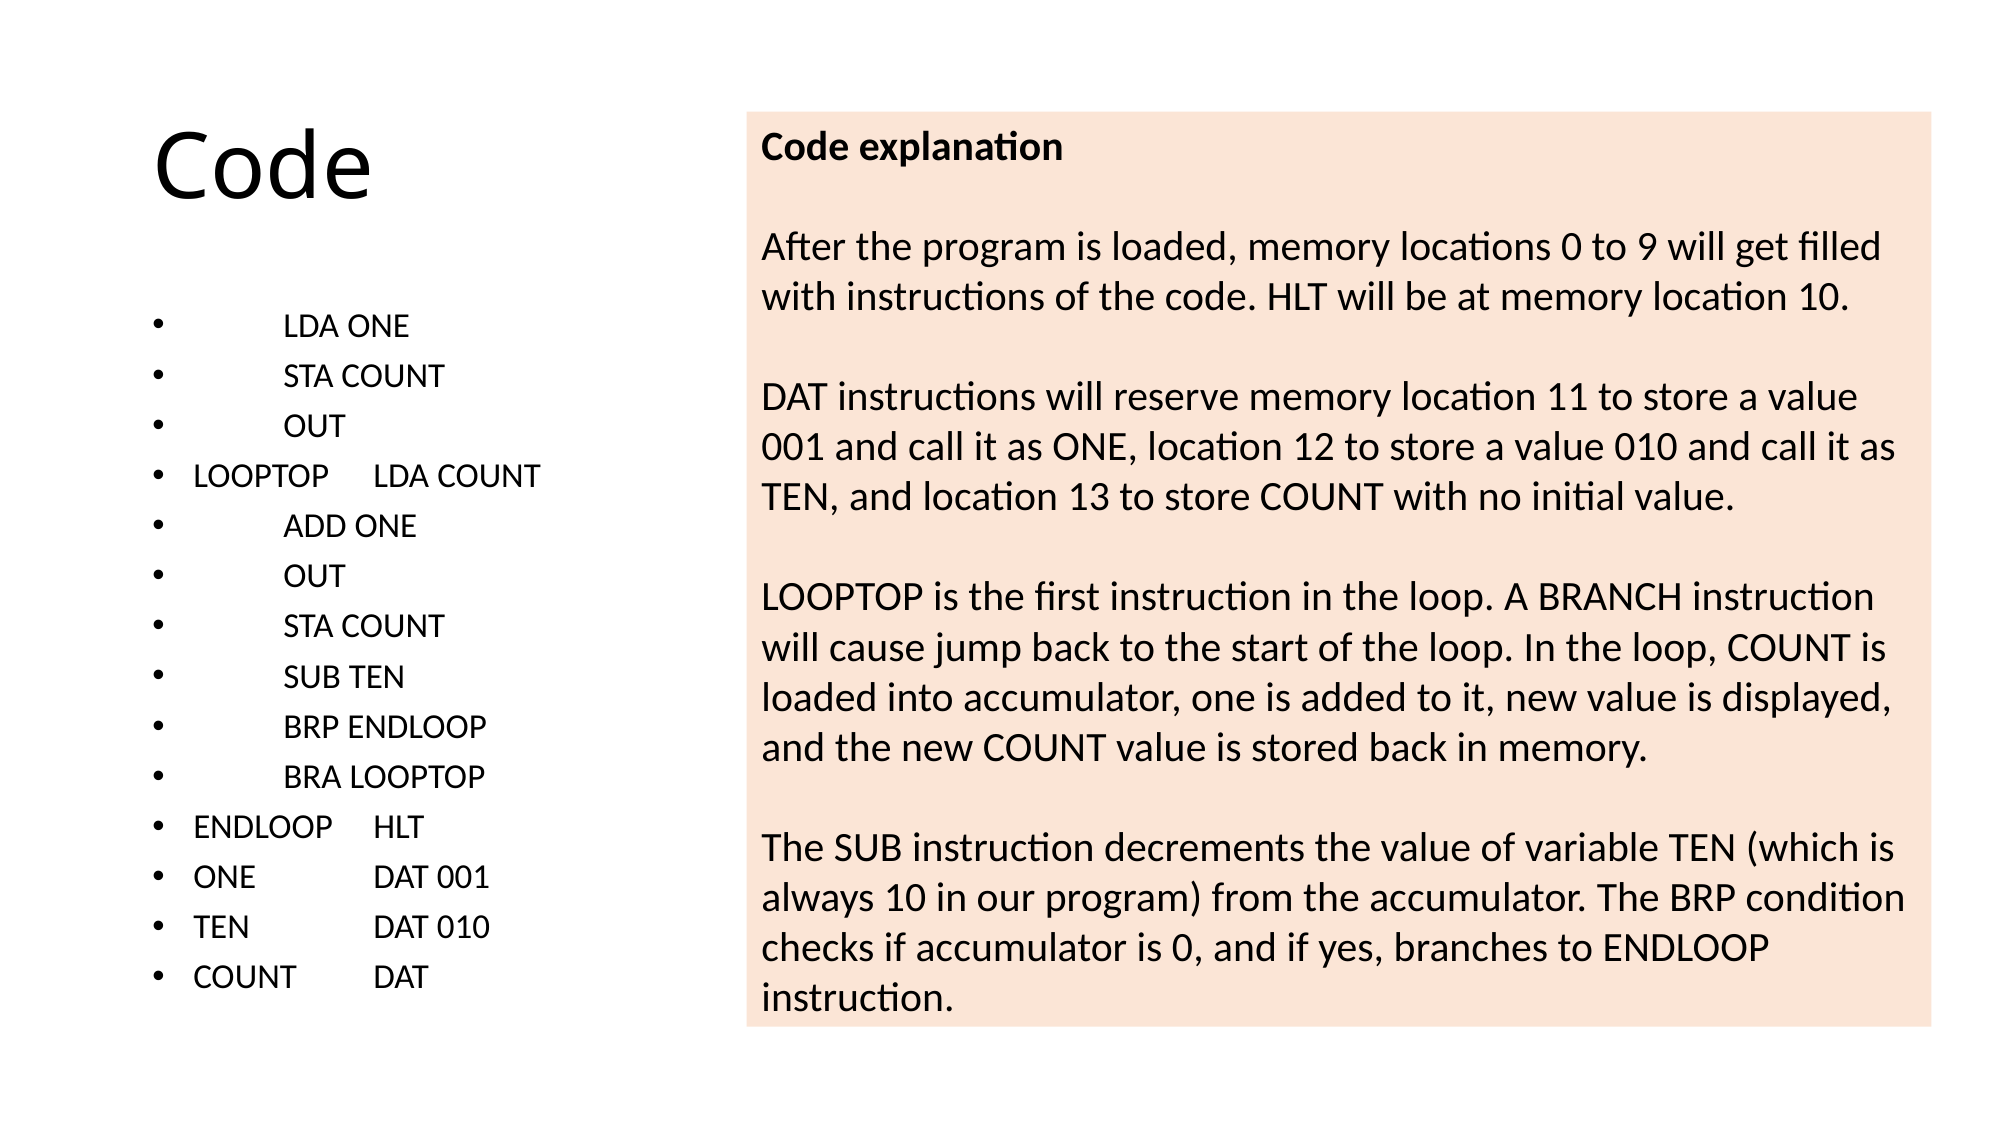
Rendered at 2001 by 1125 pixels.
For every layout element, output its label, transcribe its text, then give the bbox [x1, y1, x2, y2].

list LDA ONE STA COUNT OUT LOOPTOP LDA COUNT ADD ONE OUT STA COUNT SUB TEN BRP ENDLOOP BRA LOOPTOP ENDLOOP HLT ONE DAT 001 TEN DAT 010 COUNT DAT [137, 299, 746, 1014]
text_box Code explanation After the program is loaded, memory locations 0 to 9 will get filled with instructions of the code. HLT will be at memory location 10. DAT instructions will reserve memory location 11 to store a value 001 and call it as ONE, location 12 to store a value 010 and call it as TEN, and location 13 to store COUNT with no initial value. LOOPTOP is the first instruction in the loop. A BRANCH instruction will cause jump back to the start of the loop. In the loop, COUNT is loaded into accumulator, one is added to it, new value is displayed, and the new COUNT value is stored back in memory. The SUB instruction decrements the value of variable TEN (which is always 10 in our program) from the accumulator. The BRP condition checks if accumulator is 0, and if yes, branches to ENDLOOP instruction. [746, 111, 1932, 1027]
title Code [137, 59, 1863, 278]
